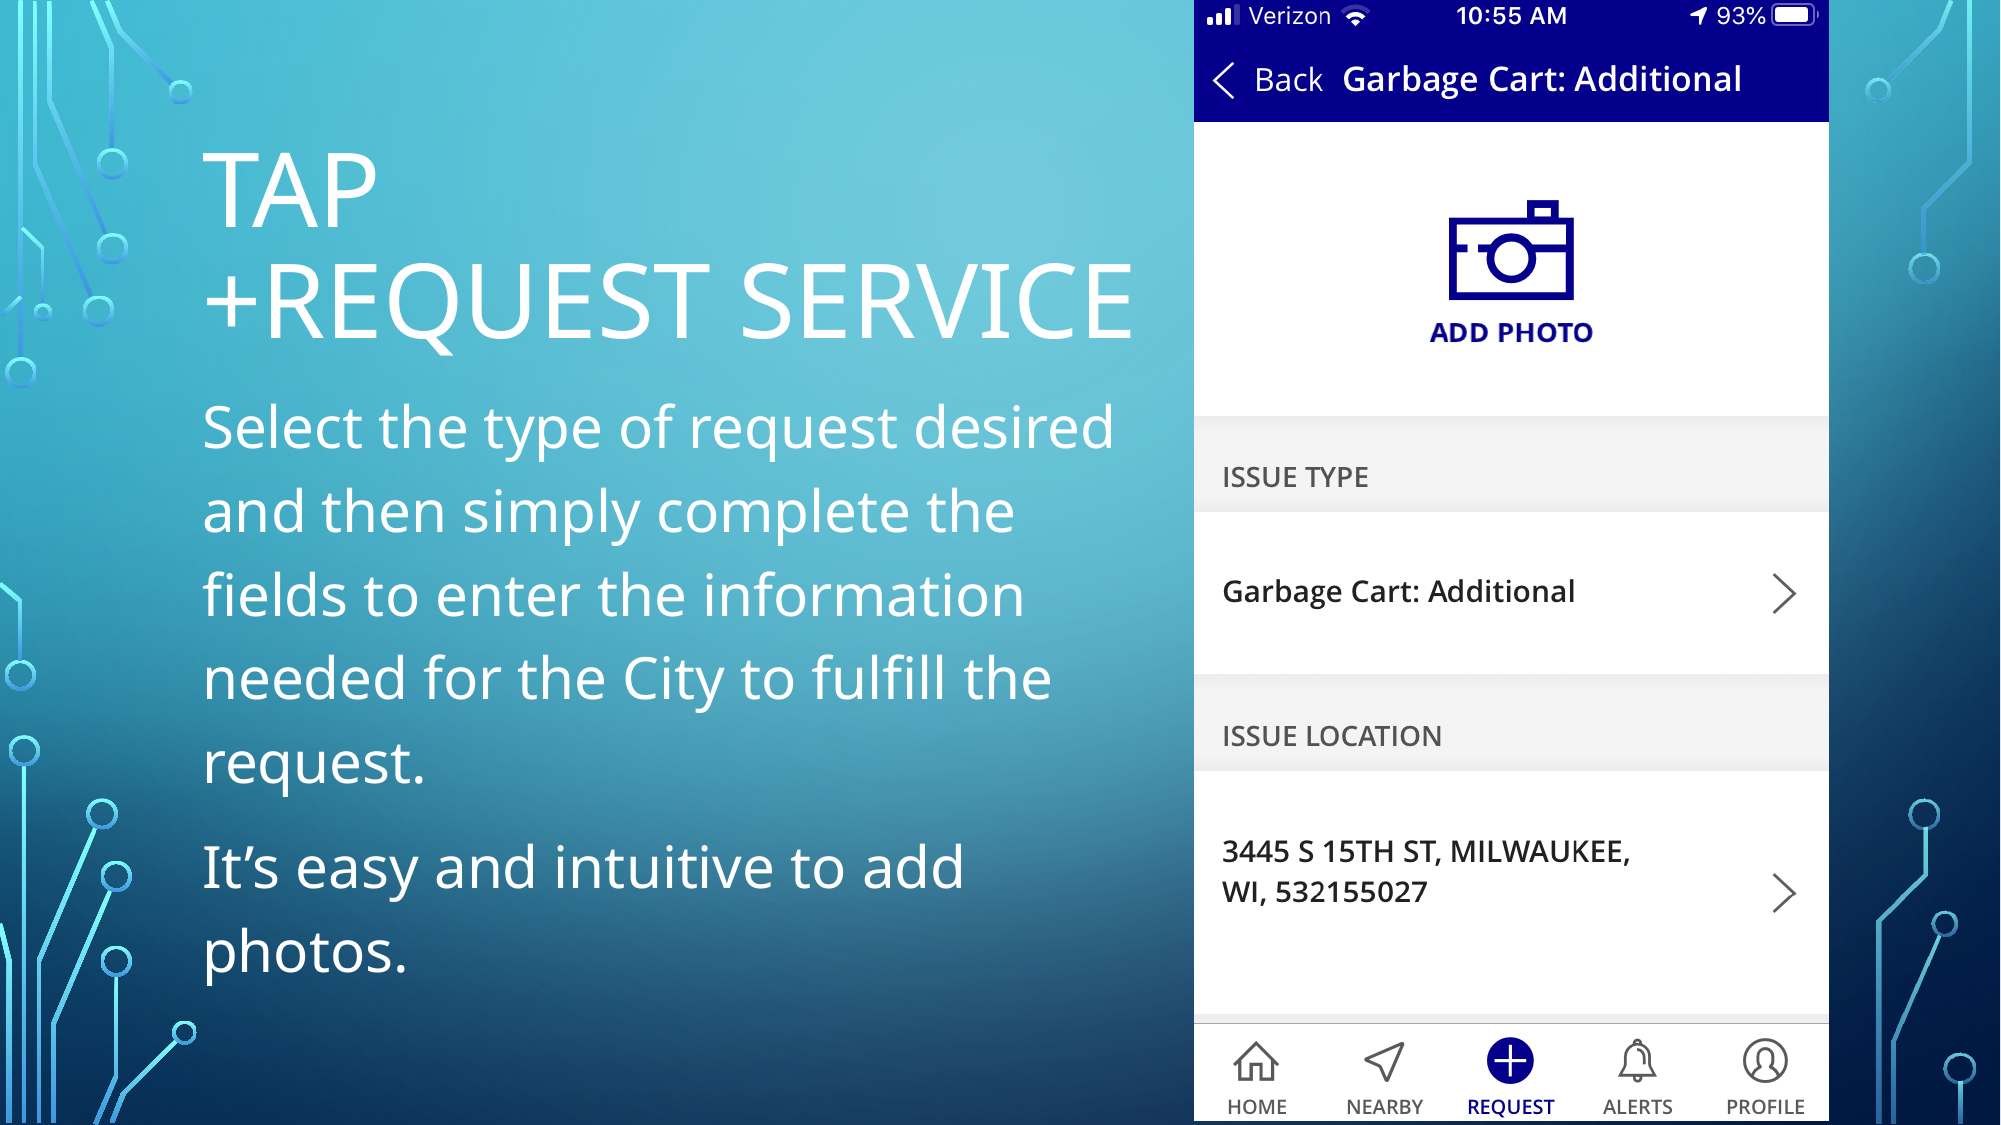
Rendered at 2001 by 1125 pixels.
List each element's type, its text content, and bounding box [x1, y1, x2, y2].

picture [1194, 0, 1829, 1121]
list Select the type of request desired and then simply complete the fields to enter the information needed for the City to fulfill the request. It’s easy and intuitive to add photos. [187, 369, 1161, 1025]
title Tap +Request Service [187, 99, 1161, 369]
